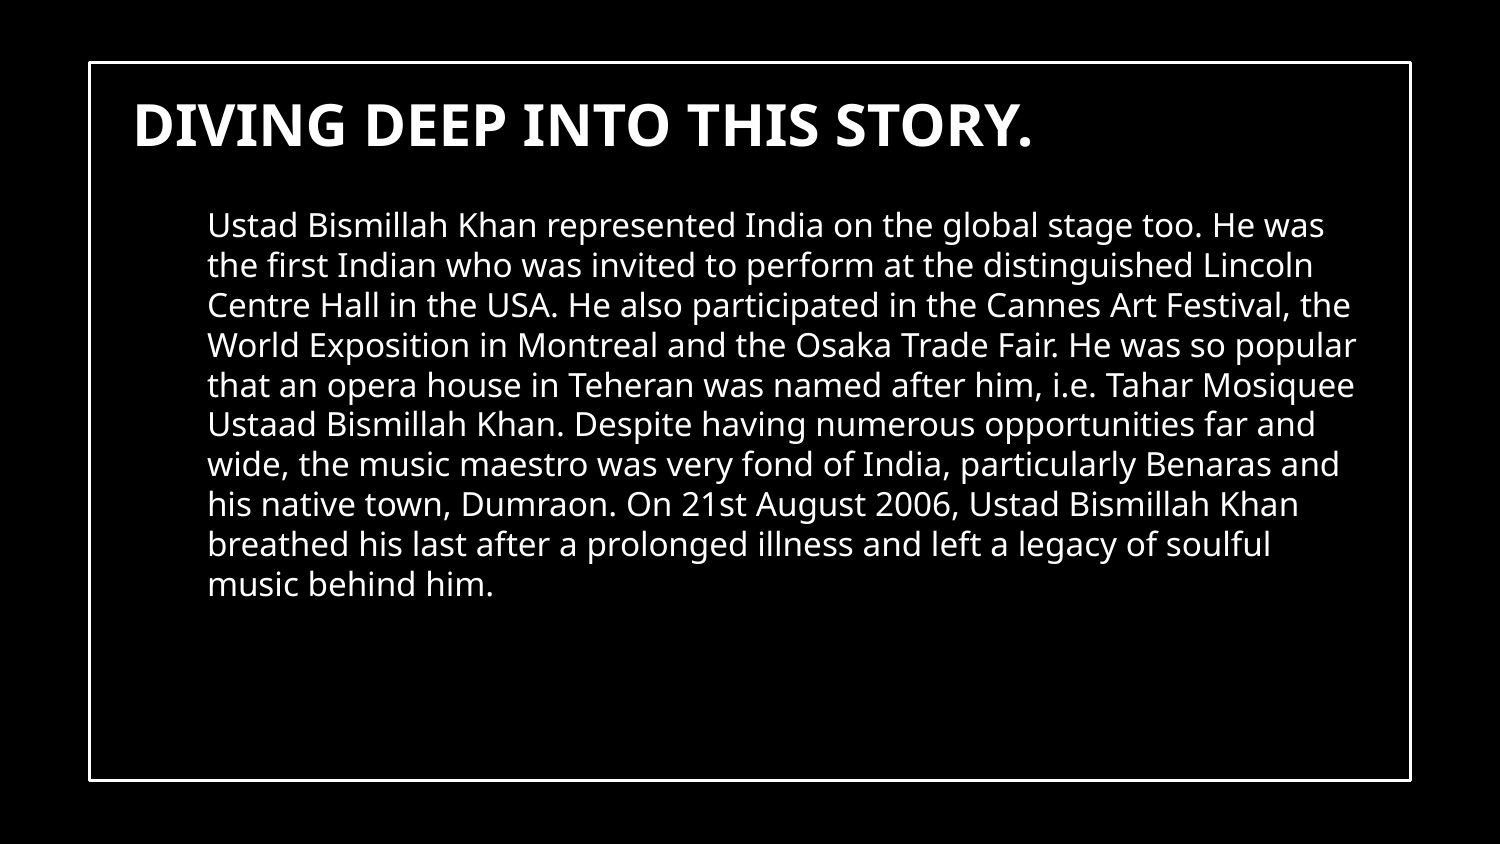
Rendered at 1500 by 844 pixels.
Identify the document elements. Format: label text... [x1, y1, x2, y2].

list Ustad Bismillah Khan represented India on the global stage too. He was the first Indian who was invited to perform at the distinguished Lincoln Centre Hall in the USA. He also participated in the Cannes Art Festival, the World Exposition in Montreal and the Osaka Trade Fair. He was so popular that an opera house in Teheran was named after him, i.e. Tahar Mosiquee Ustaad Bismillah Khan. Despite having numerous opportunities far and wide, the music maestro was very fond of India, particularly Benaras and his native town, Dumraon. On 21st August 2006, Ustad Bismillah Khan breathed his last after a prolonged illness and left a legacy of soulful music behind him. [116, 189, 1383, 750]
title DIVING DEEP INTO THIS STORY. [116, 72, 1383, 167]
